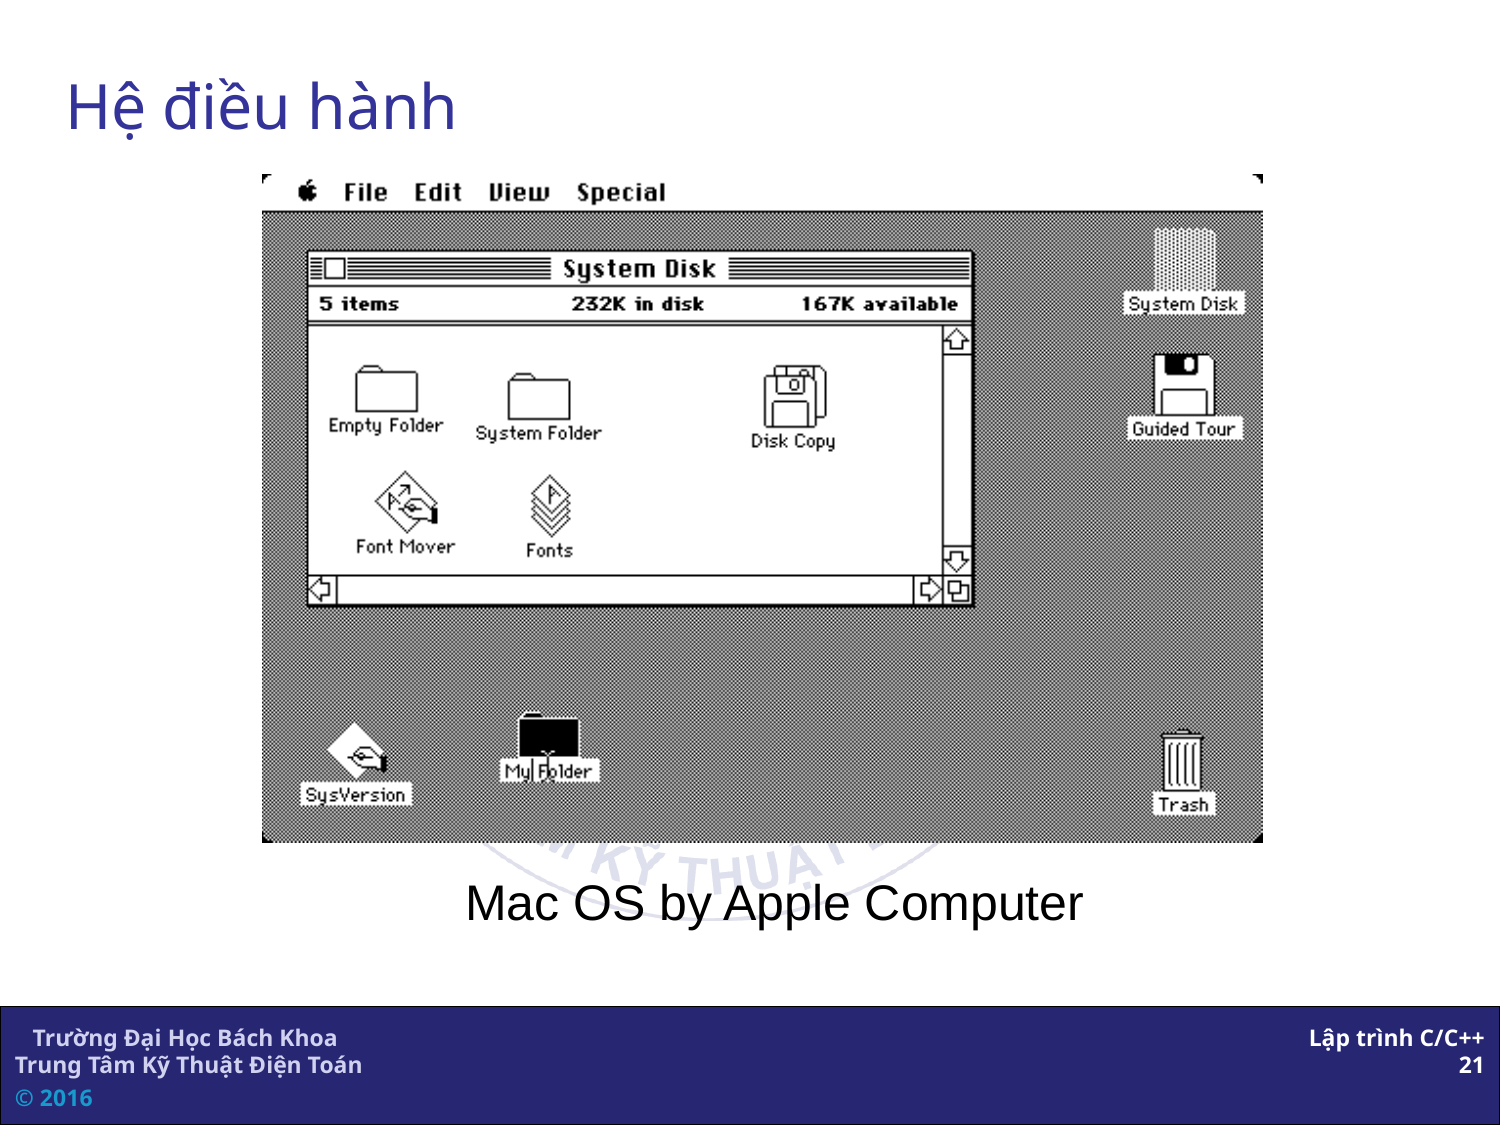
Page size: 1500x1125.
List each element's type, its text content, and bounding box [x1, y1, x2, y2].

title Hệ điều hành [50, 12, 1463, 150]
text_box Mac OS by Apple Computer [450, 862, 1150, 950]
picture [262, 174, 1263, 921]
